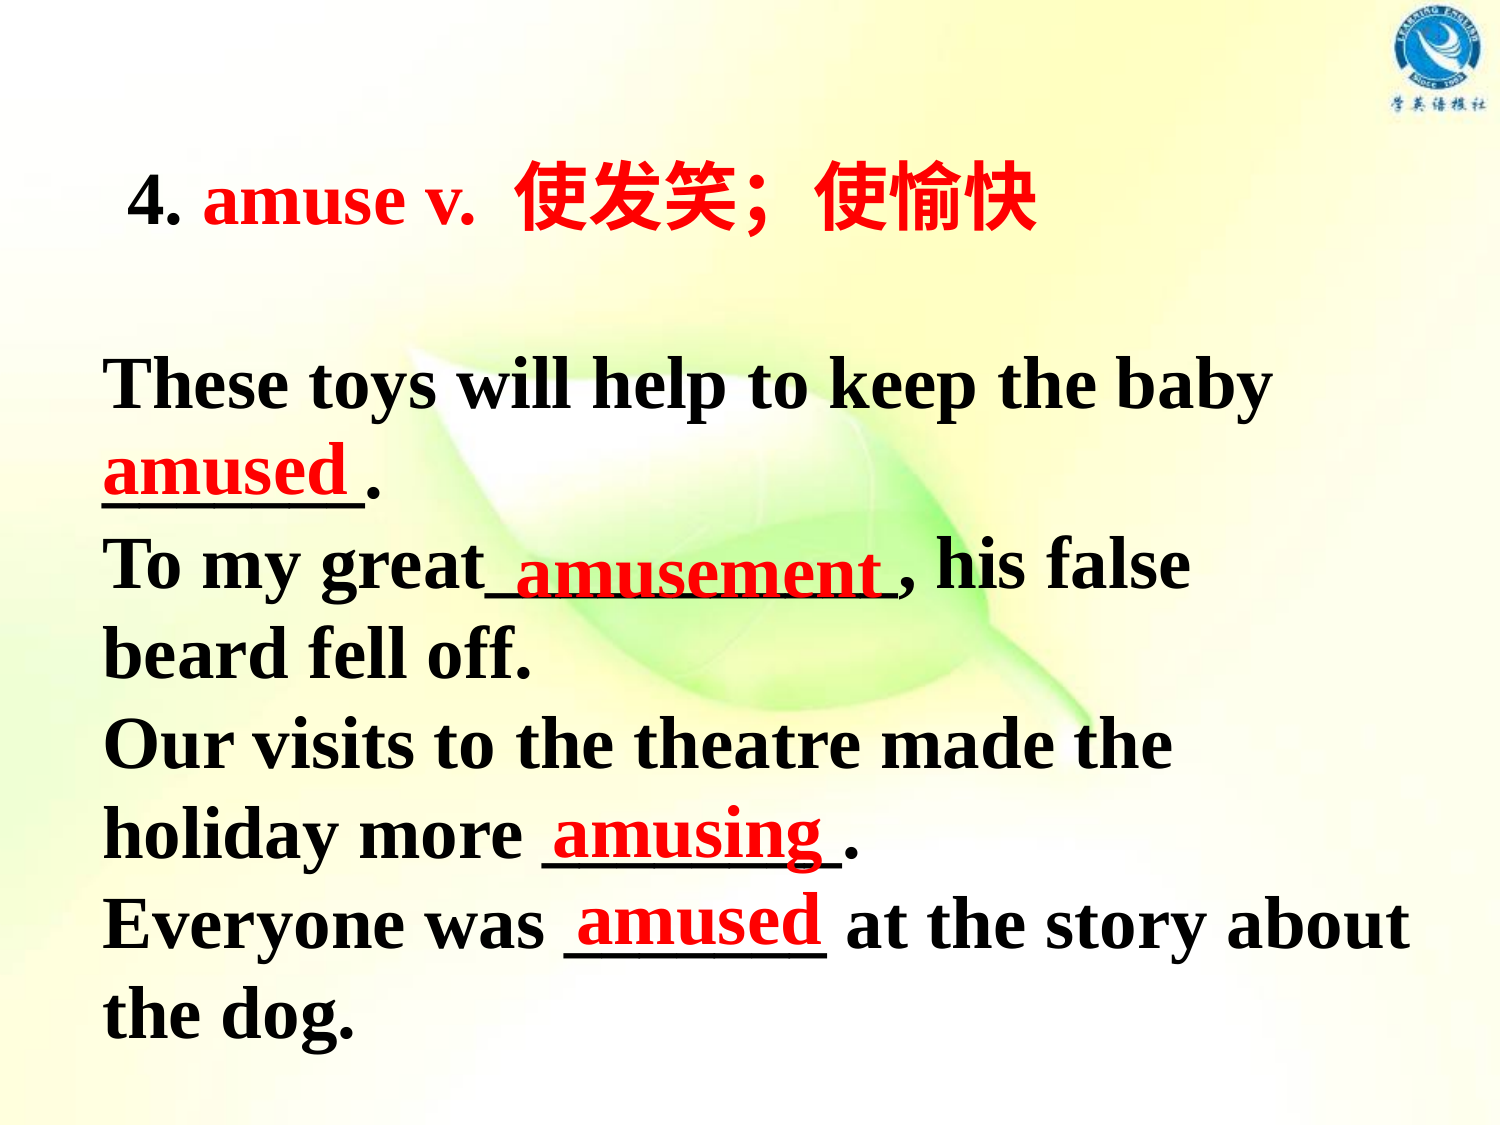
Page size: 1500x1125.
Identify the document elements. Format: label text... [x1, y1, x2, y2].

picture [0, 0, 1500, 1125]
text_box These toys will help to keep the baby _______. To my great___________, his false beard fell off. Our visits to the theatre made the holiday more ________. Everyone was _______ at the story about the dog. [87, 326, 1463, 1062]
text_box amused [87, 412, 364, 518]
text_box amusement [501, 515, 898, 621]
text_box 4. amuse v. 使发笑；使愉快 [112, 124, 1151, 248]
text_box amusing [537, 774, 839, 880]
text_box amused [561, 862, 838, 968]
